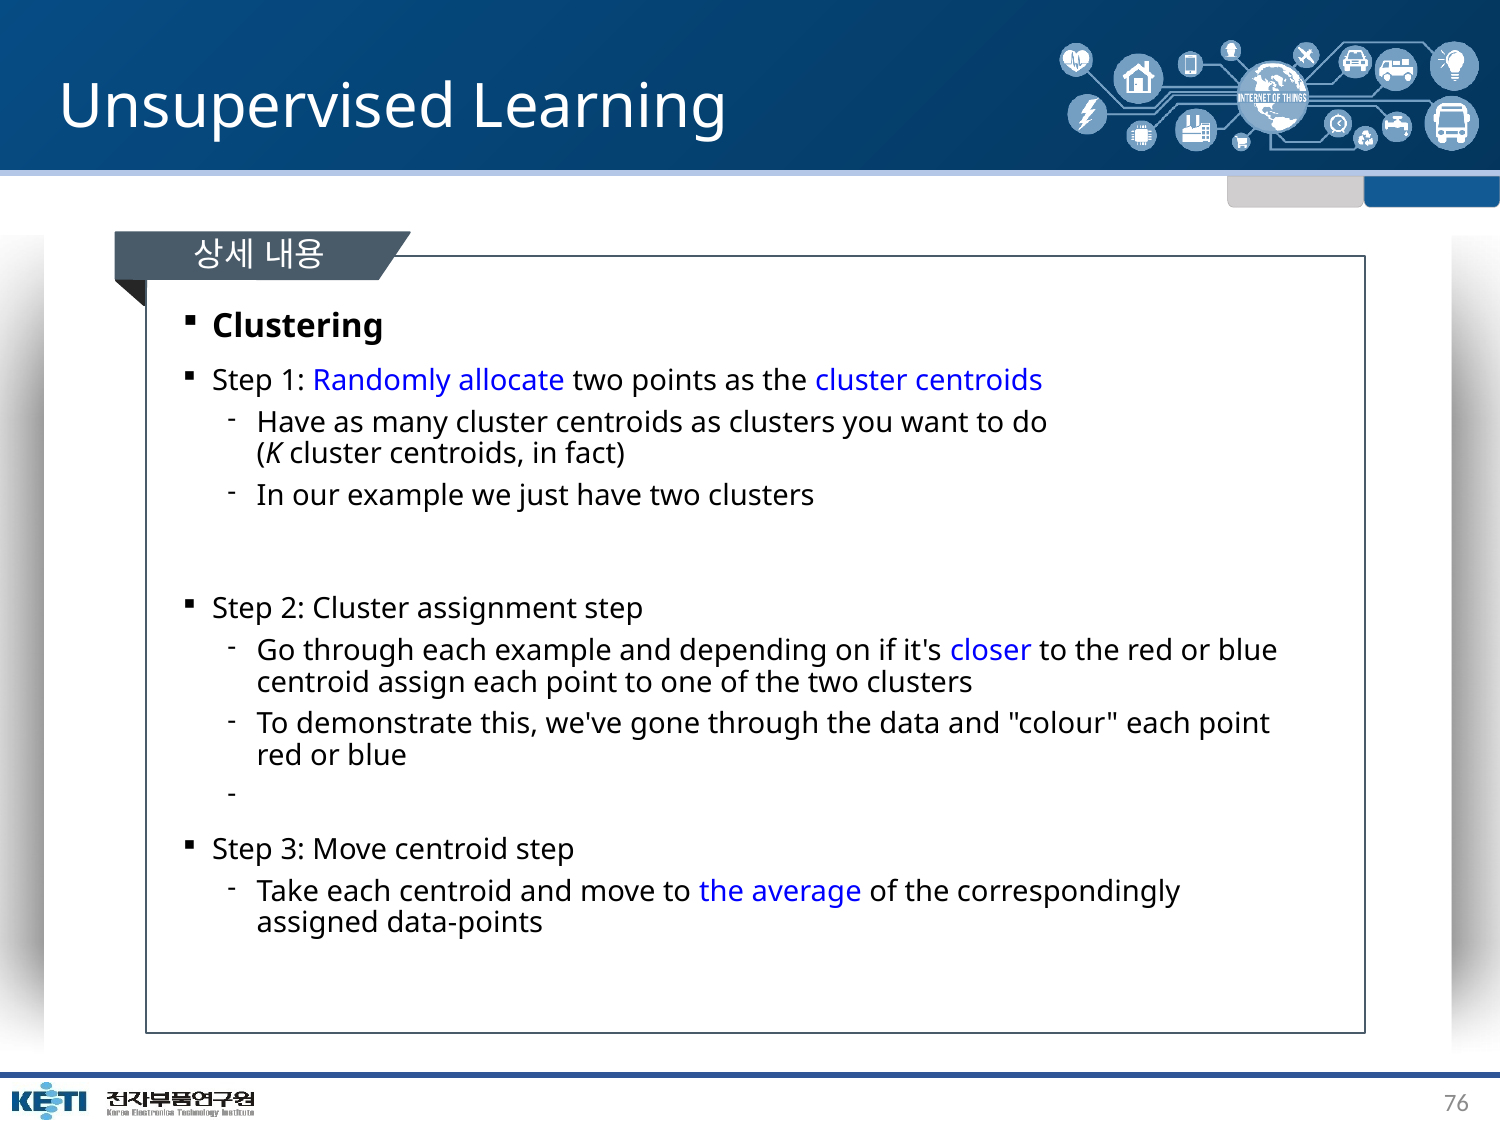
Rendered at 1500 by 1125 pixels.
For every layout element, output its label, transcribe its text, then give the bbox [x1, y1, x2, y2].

slide_number 76 [1146, 1088, 1485, 1114]
picture [12, 1082, 254, 1120]
title Unsupervised Learning [43, 66, 1052, 149]
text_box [115, 231, 1366, 1034]
